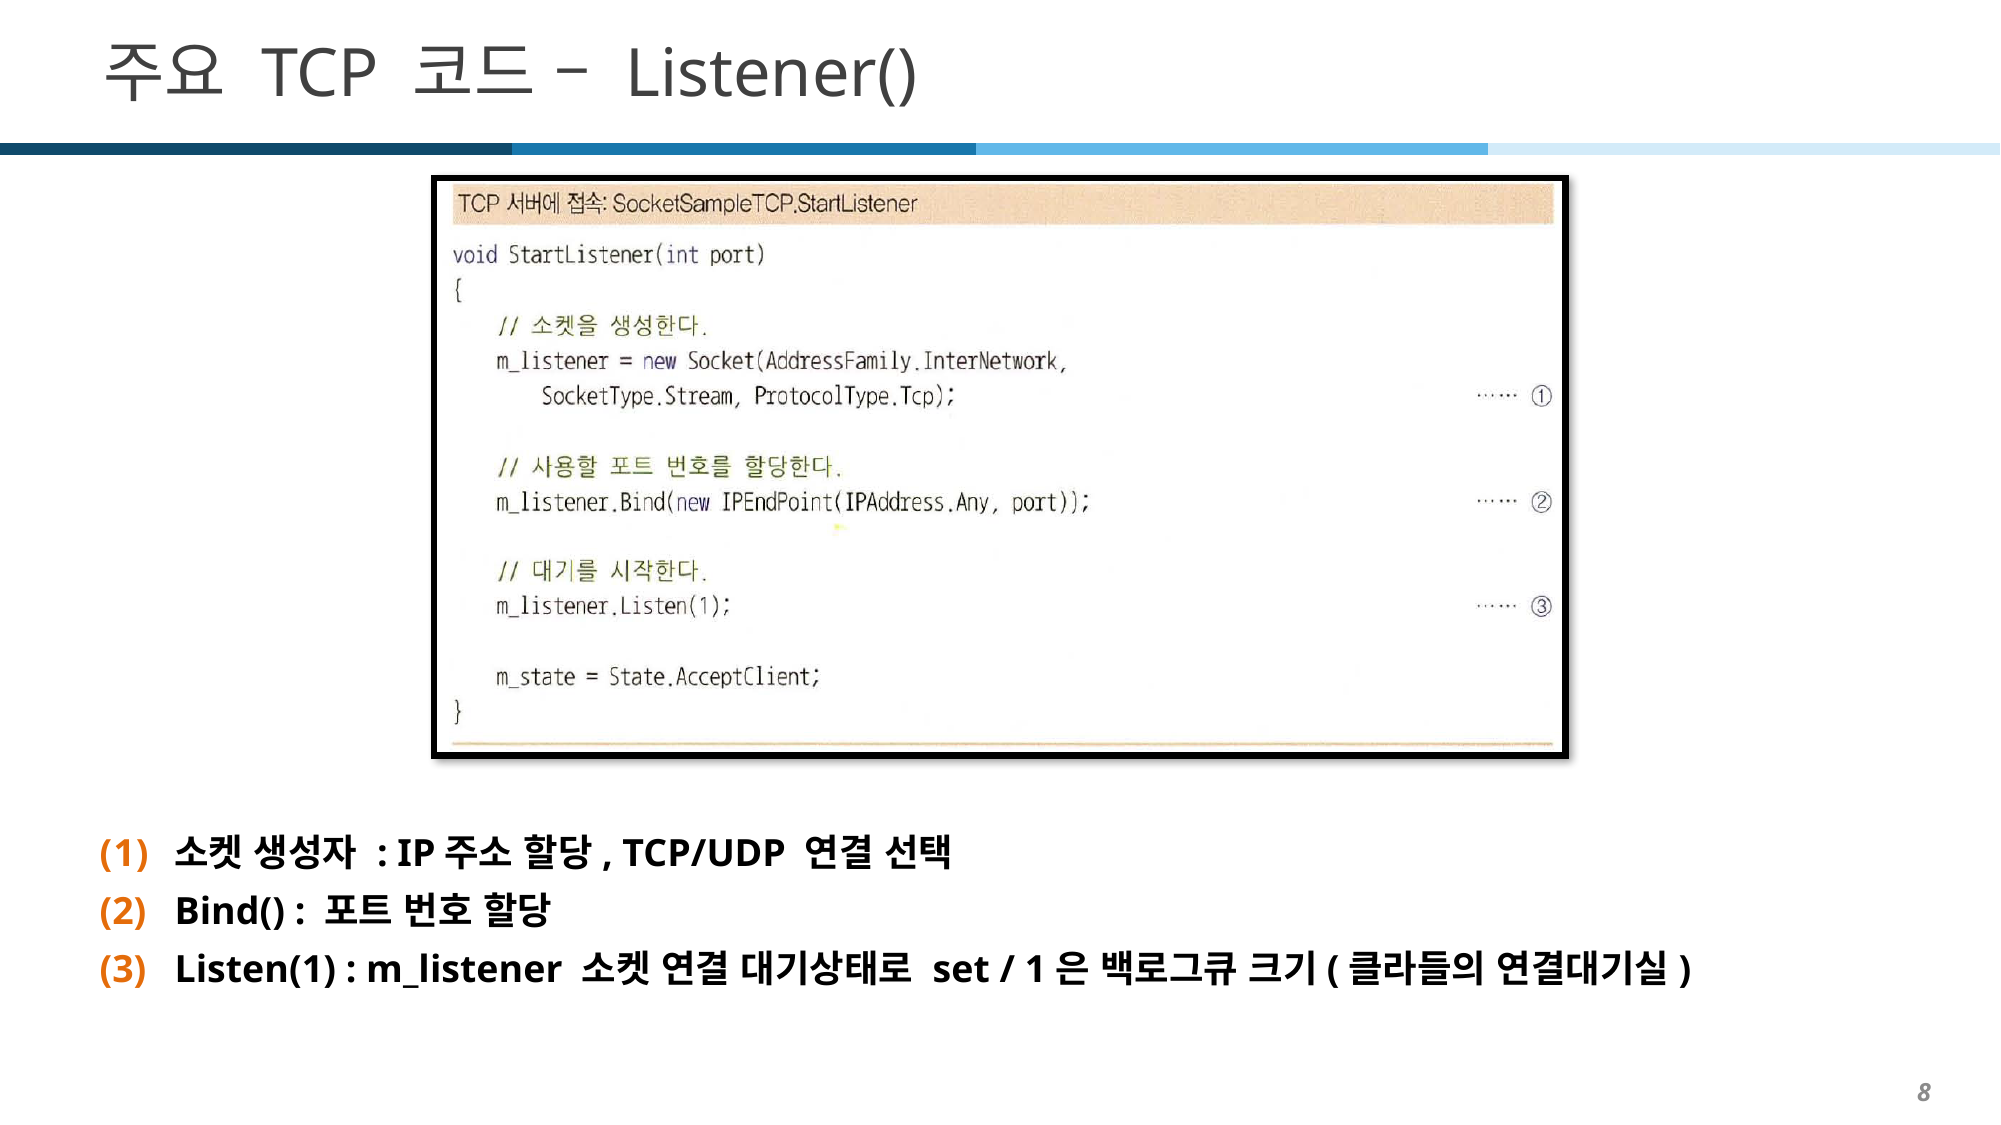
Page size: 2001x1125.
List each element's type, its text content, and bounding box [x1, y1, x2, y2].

title 주요 TCP 코드 – Listener() [88, 18, 1920, 122]
picture [437, 180, 1563, 753]
list 소켓 생성자 : IP주소 할당, TCP/UDP 연결 선택 Bind() : 포트 번호 할당 Listen(1) : m_listener 소켓 연결 대기상태로 set / 1은 백로그큐 크기(클라들의 연결대기실) [84, 812, 1916, 963]
